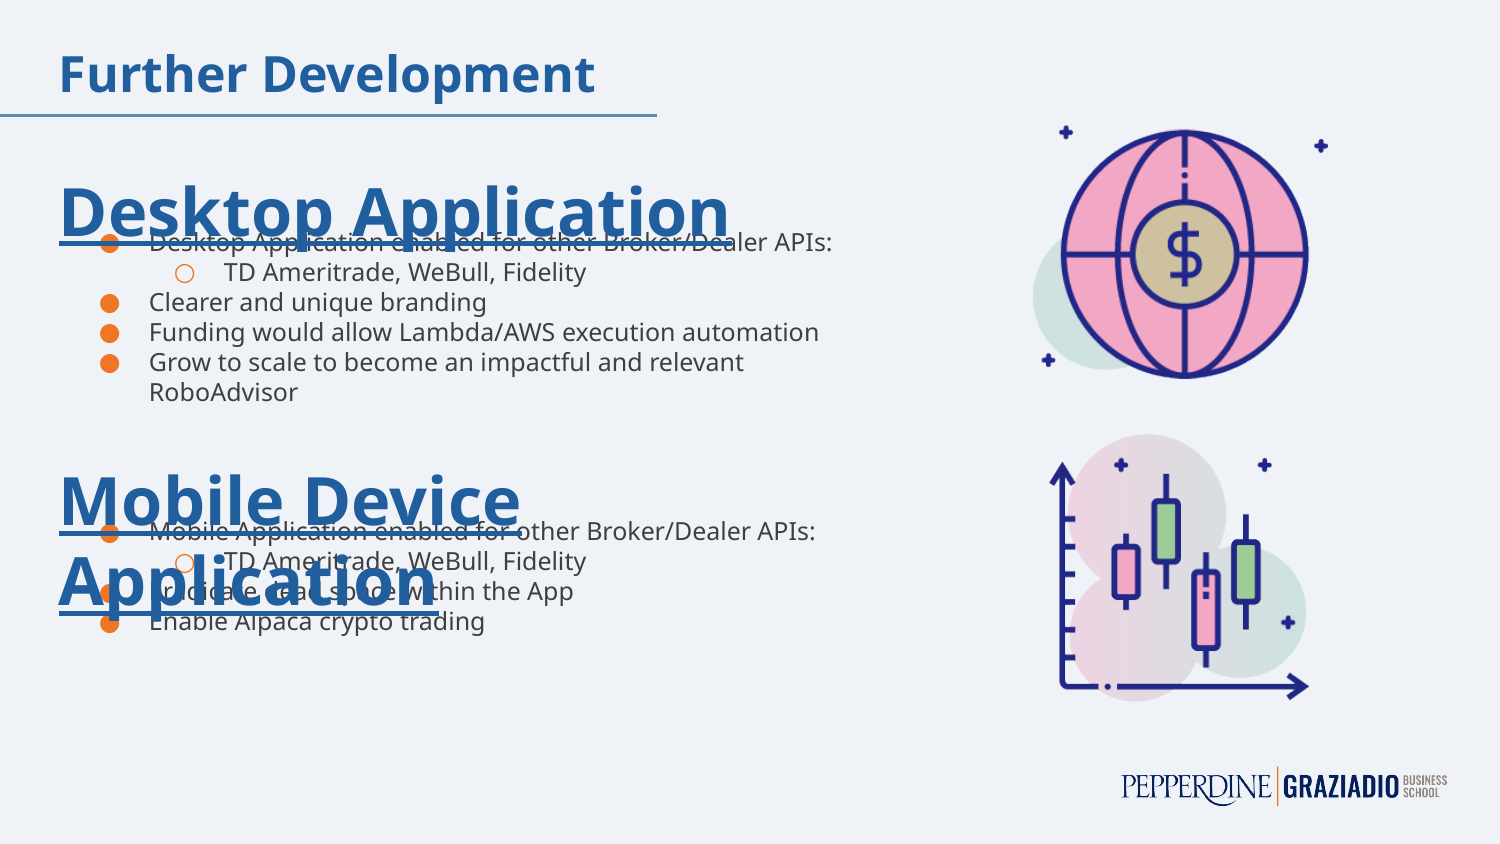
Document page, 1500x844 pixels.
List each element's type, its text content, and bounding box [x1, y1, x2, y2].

subtitle Mobile Device Application [58, 459, 866, 504]
list Mobile Application enabled for other Broker/Dealer APIs: TD Ameritrade, WeBull, Fidelity Eradicate dead space within the App Enable Alpaca crypto trading [58, 500, 996, 702]
picture [1049, 434, 1311, 702]
picture [1031, 125, 1328, 379]
picture [1119, 764, 1450, 809]
title Further Development [58, 42, 866, 118]
list Desktop Application enabled for other Broker/Dealer APIs: TD Ameritrade, WeBull, Fidelity Clearer and unique branding Funding would allow Lambda/AWS execution automation Grow to scale to become an impactful and relevant RoboAdvisor [58, 215, 885, 413]
subtitle Desktop Application [58, 169, 903, 215]
